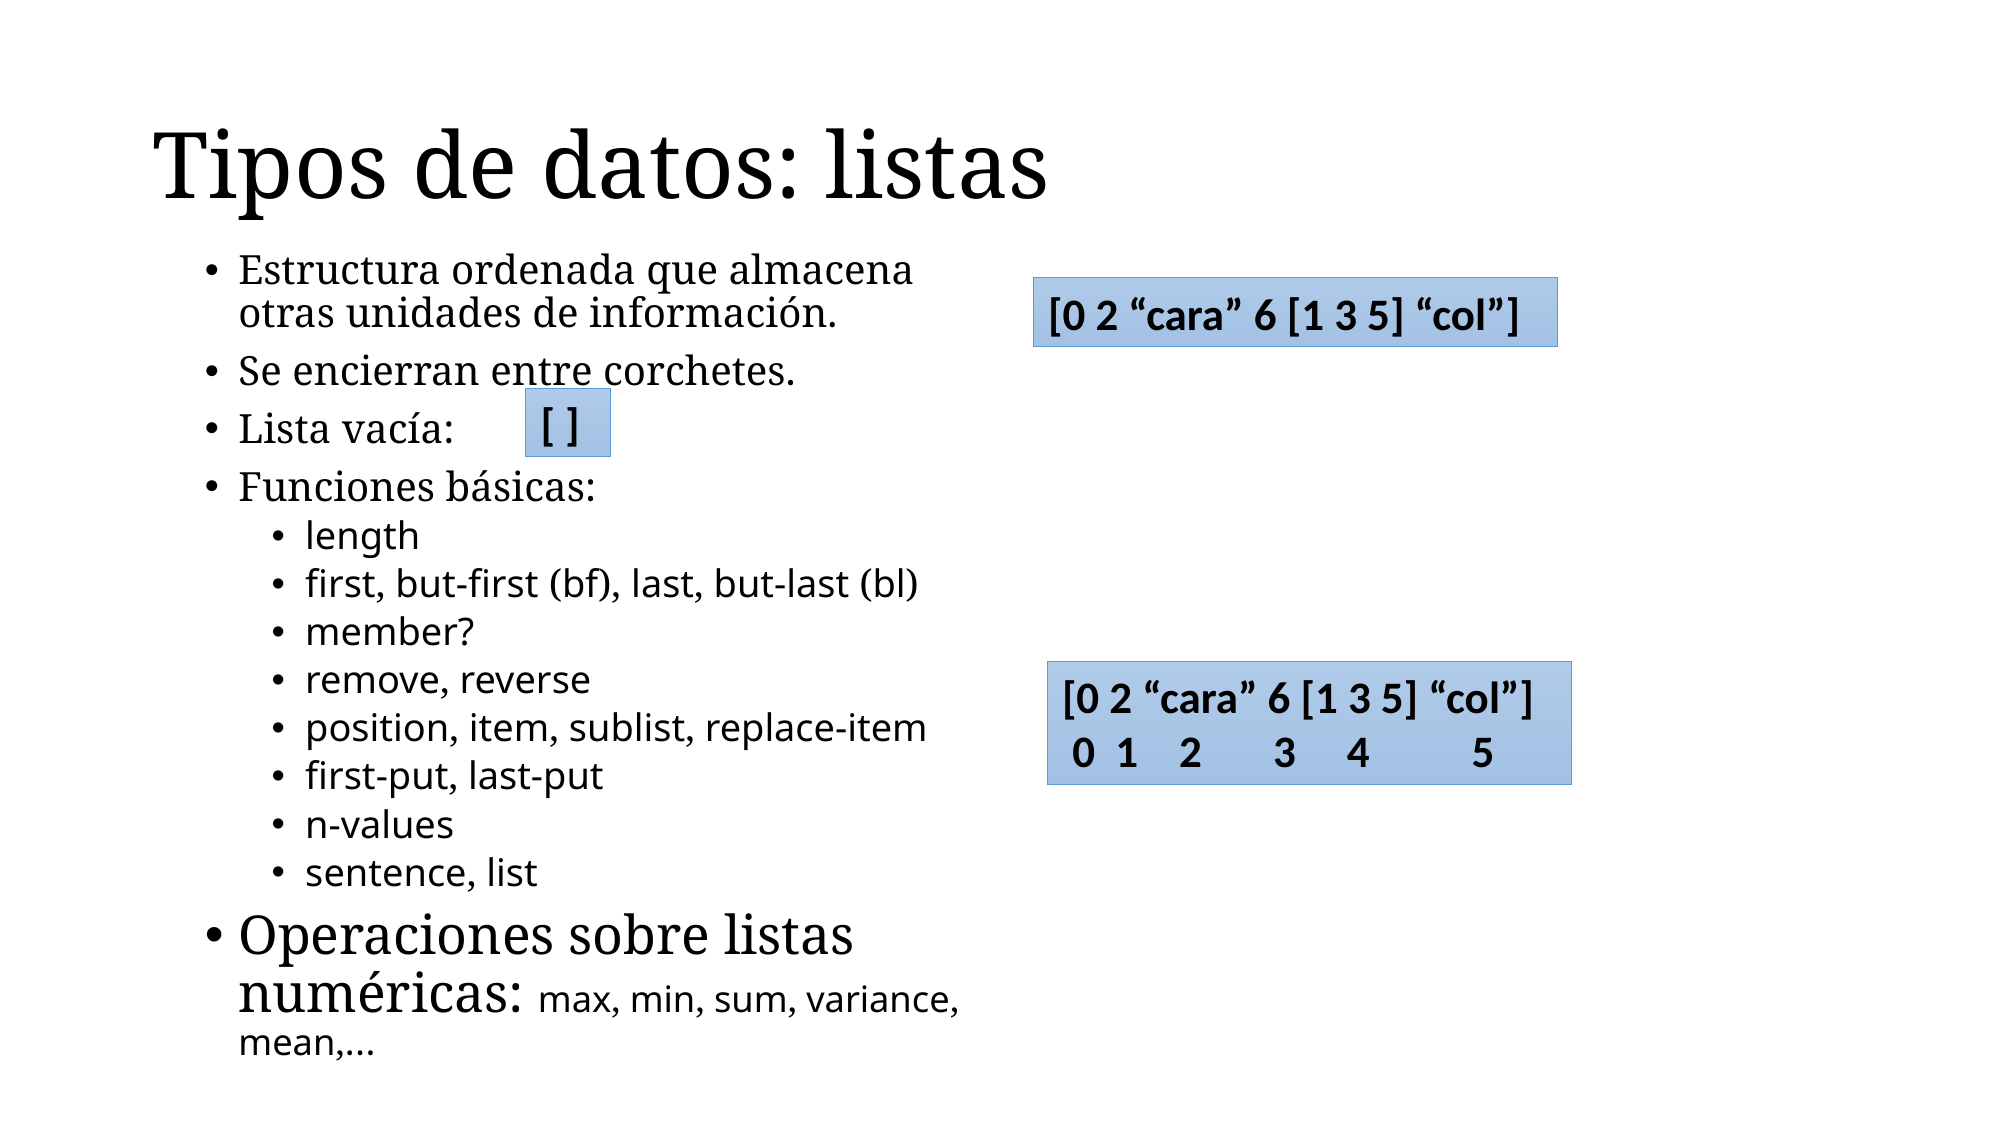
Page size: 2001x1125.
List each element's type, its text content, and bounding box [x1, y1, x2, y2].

list Estructura ordenada que almacena otras unidades de información. Se encierran entre corchetes. Lista vacía: Funciones básicas: length first, but-first (bf), last, but-last (bl) member? remove, reverse position, item, sublist, replace-item first-put, last-put n-values sentence, list Operaciones sobre listas numéricas: max, min, sum, variance, mean,… [189, 242, 1016, 1079]
title Tipos de datos: listas [137, 59, 1863, 278]
text_box [ ] [525, 388, 611, 457]
text_box [0 2 “cara” 6 [1 3 5] “col”] 0 1 2 3 4 5 [1047, 661, 1572, 785]
text_box [0 2 “cara” 6 [1 3 5] “col”] [1033, 277, 1558, 347]
